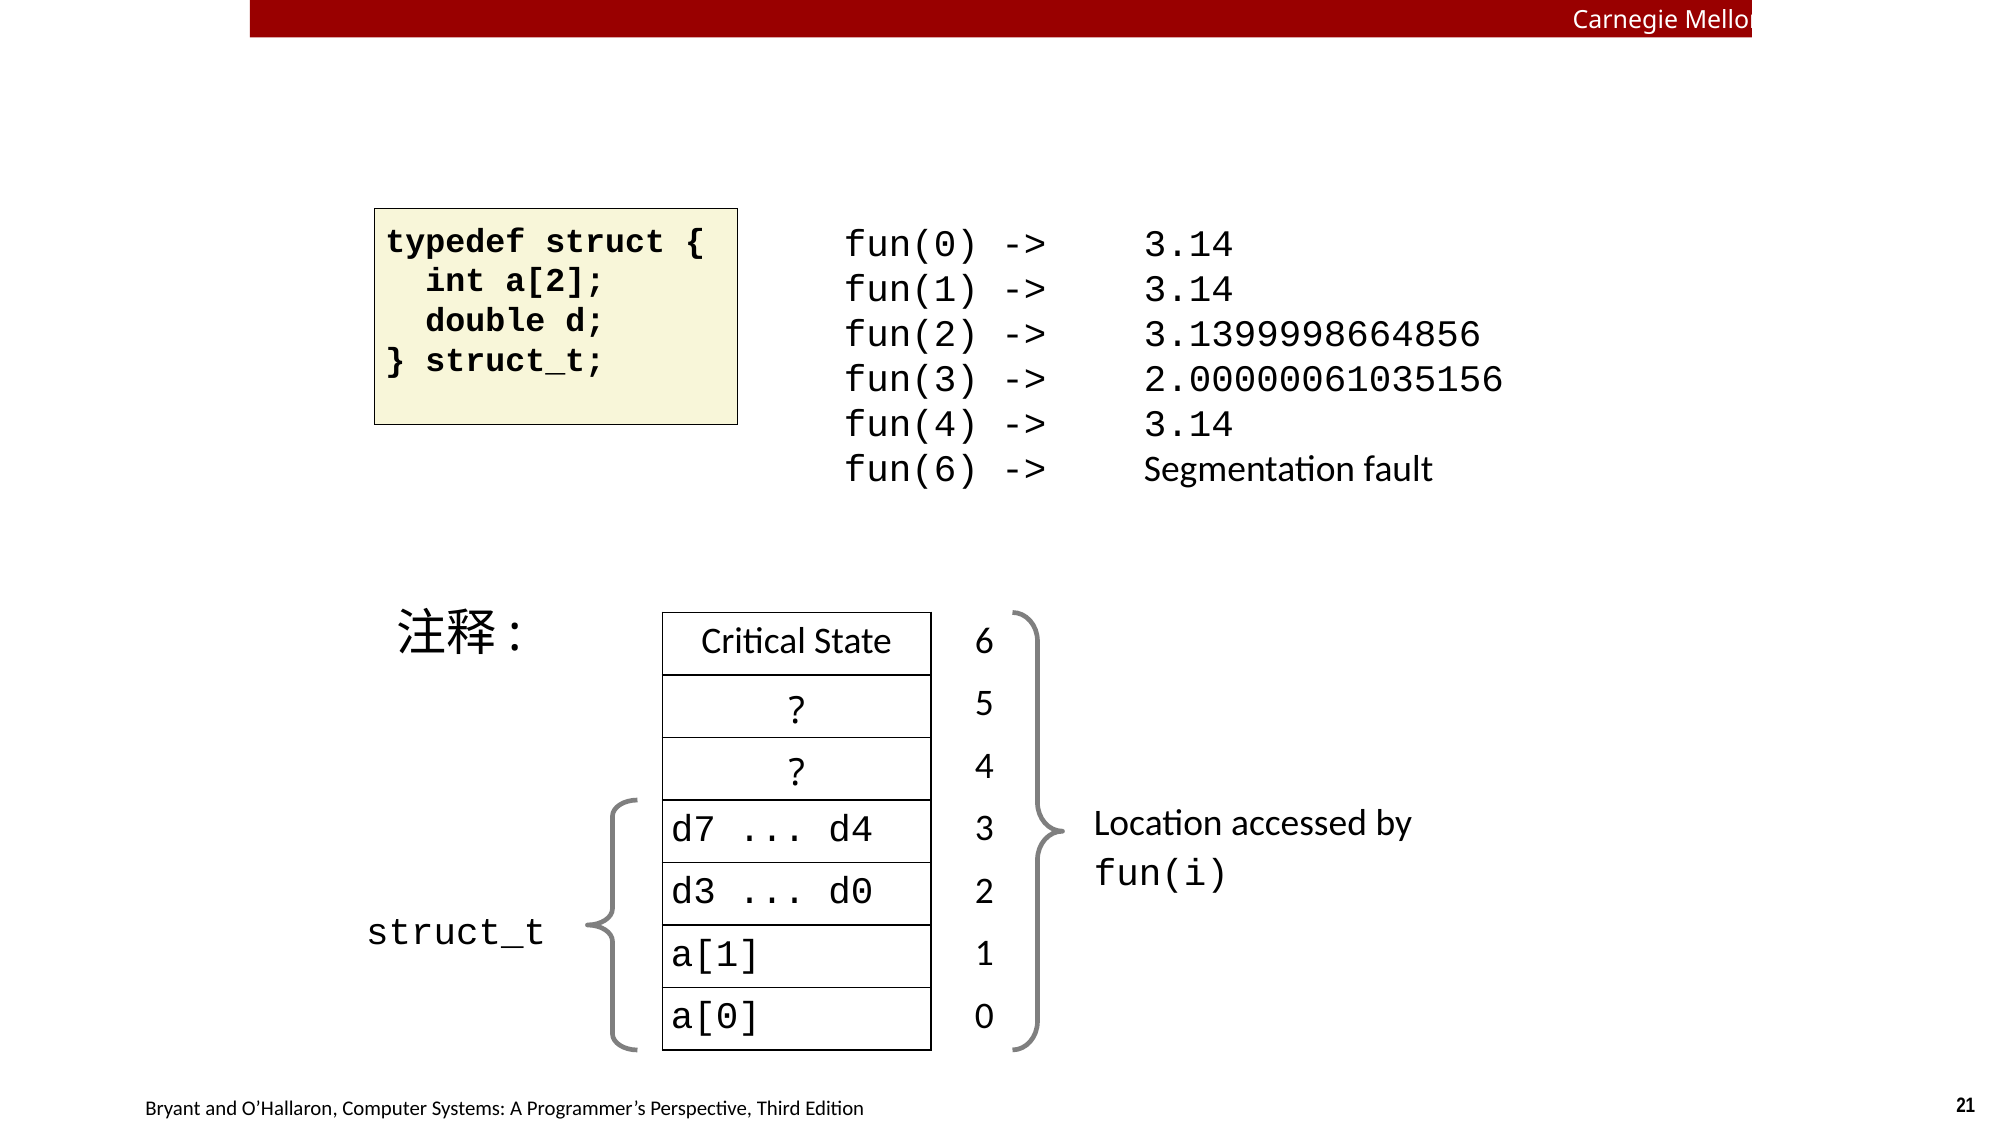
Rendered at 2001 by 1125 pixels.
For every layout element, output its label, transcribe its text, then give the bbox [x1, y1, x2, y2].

table_cell ? [663, 676, 930, 737]
table_cell d7 ... d4 [663, 801, 930, 862]
text_box Carnegie Mellon [1572, 3, 1790, 33]
table_cell 1 [932, 925, 1002, 987]
text_box [249, 0, 1752, 38]
text_box [1012, 612, 1063, 1050]
table_cell a[1] [663, 926, 930, 987]
table_cell 3 [932, 800, 1002, 862]
text_box Location accessed by fun(i) [1087, 787, 1436, 894]
table_cell 4 [932, 737, 1002, 800]
table_cell 0 [932, 987, 1002, 1050]
table_header 6 [932, 613, 1002, 675]
text_box [587, 800, 638, 1051]
table_cell 5 [932, 675, 1002, 737]
text_box 注释: [349, 599, 570, 661]
table_cell ? [663, 738, 930, 799]
table_cell a[0] [663, 988, 930, 1049]
table_cell d3 ... d0 [663, 863, 930, 924]
text_box typedef struct { int a[2]; double d; } struct_t; [374, 208, 738, 425]
text_box struct_t [351, 899, 561, 960]
table_header Critical State [663, 613, 930, 674]
text_box fun(0) -> 3.14 fun(1) -> 3.14 fun(2) -> 3.1399998664856 fun(3) -> 2.00000061035156 fun(4) -> 3.14 fun(6) -> Segmentation fault [837, 212, 1563, 438]
table_cell 2 [932, 862, 1002, 925]
